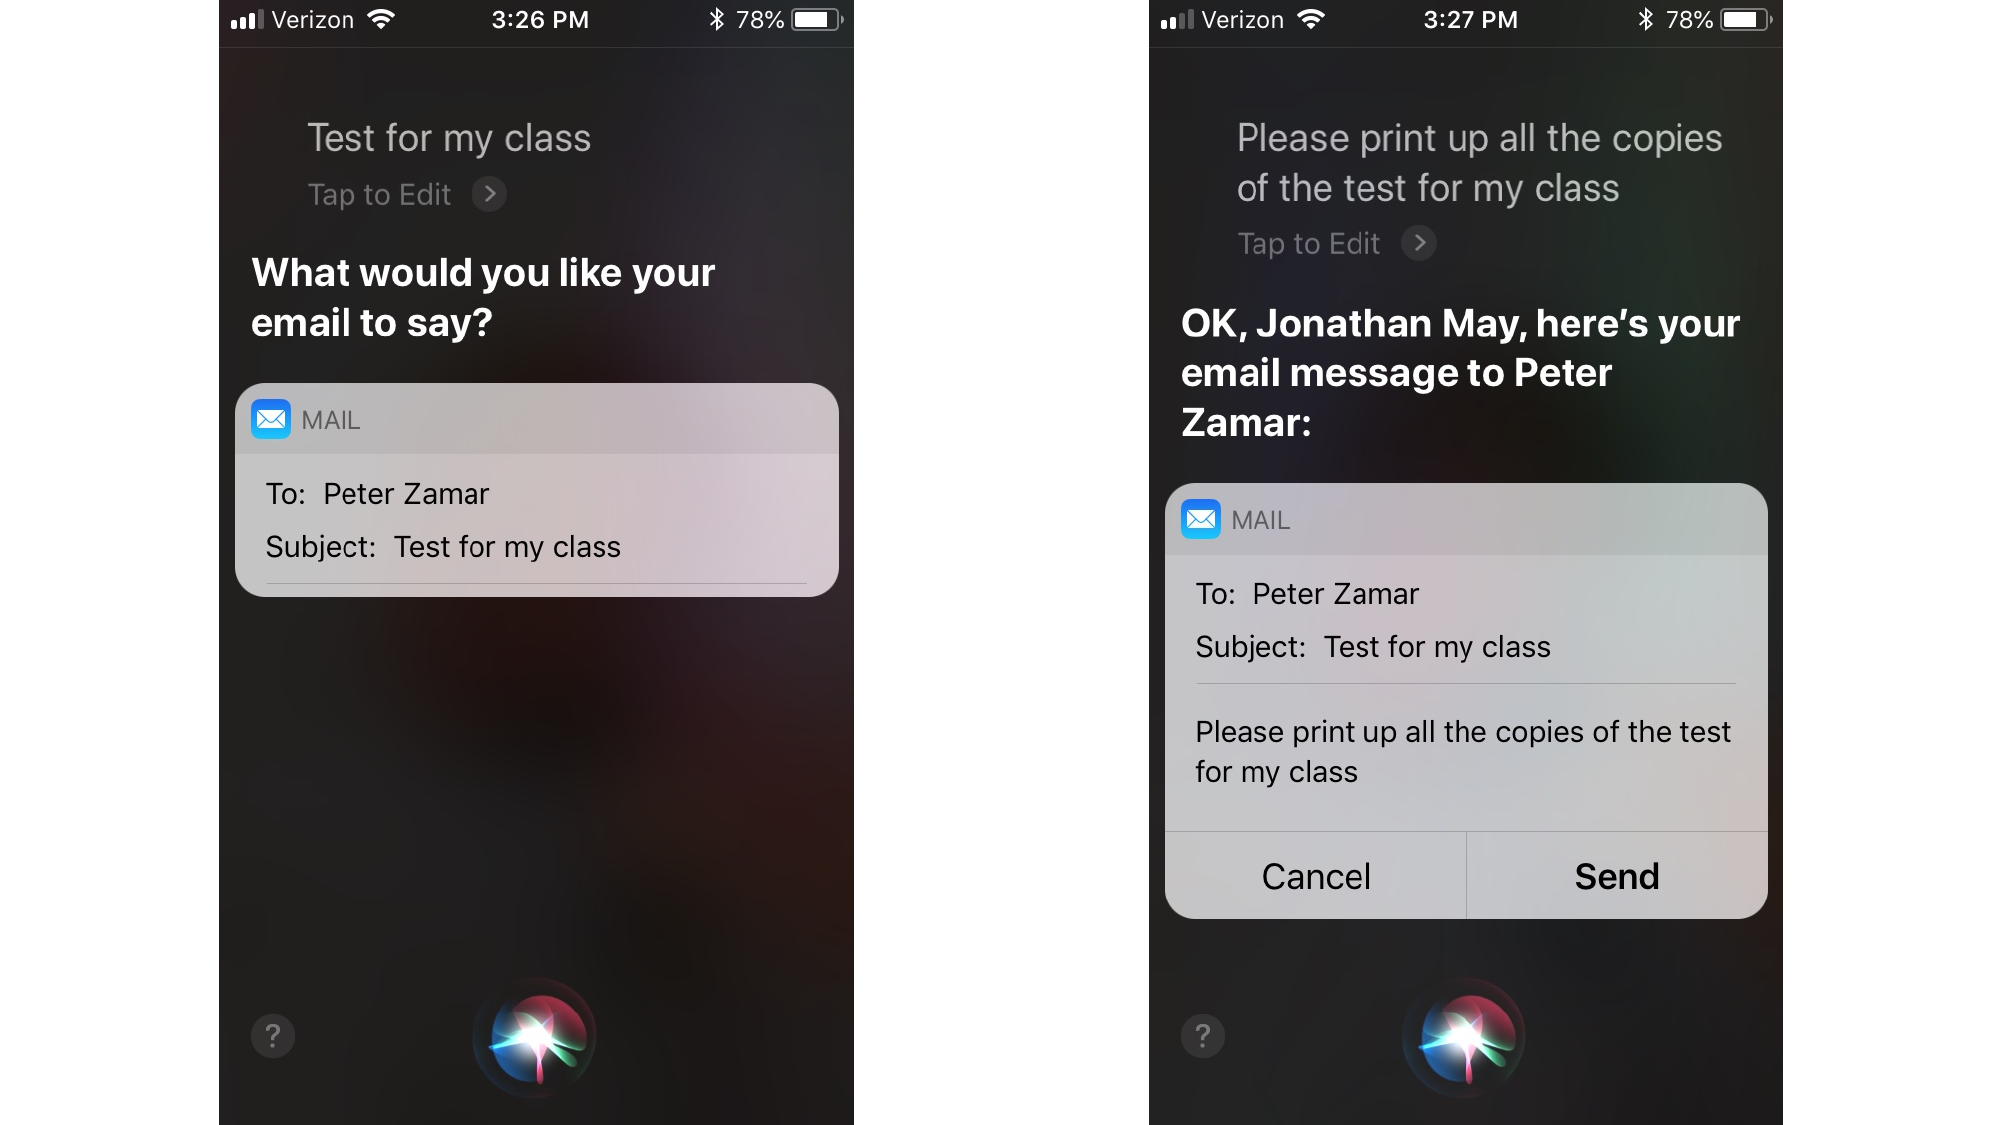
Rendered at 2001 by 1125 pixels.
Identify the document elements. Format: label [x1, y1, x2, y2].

picture [1148, 0, 1783, 1125]
picture [219, 0, 854, 1125]
